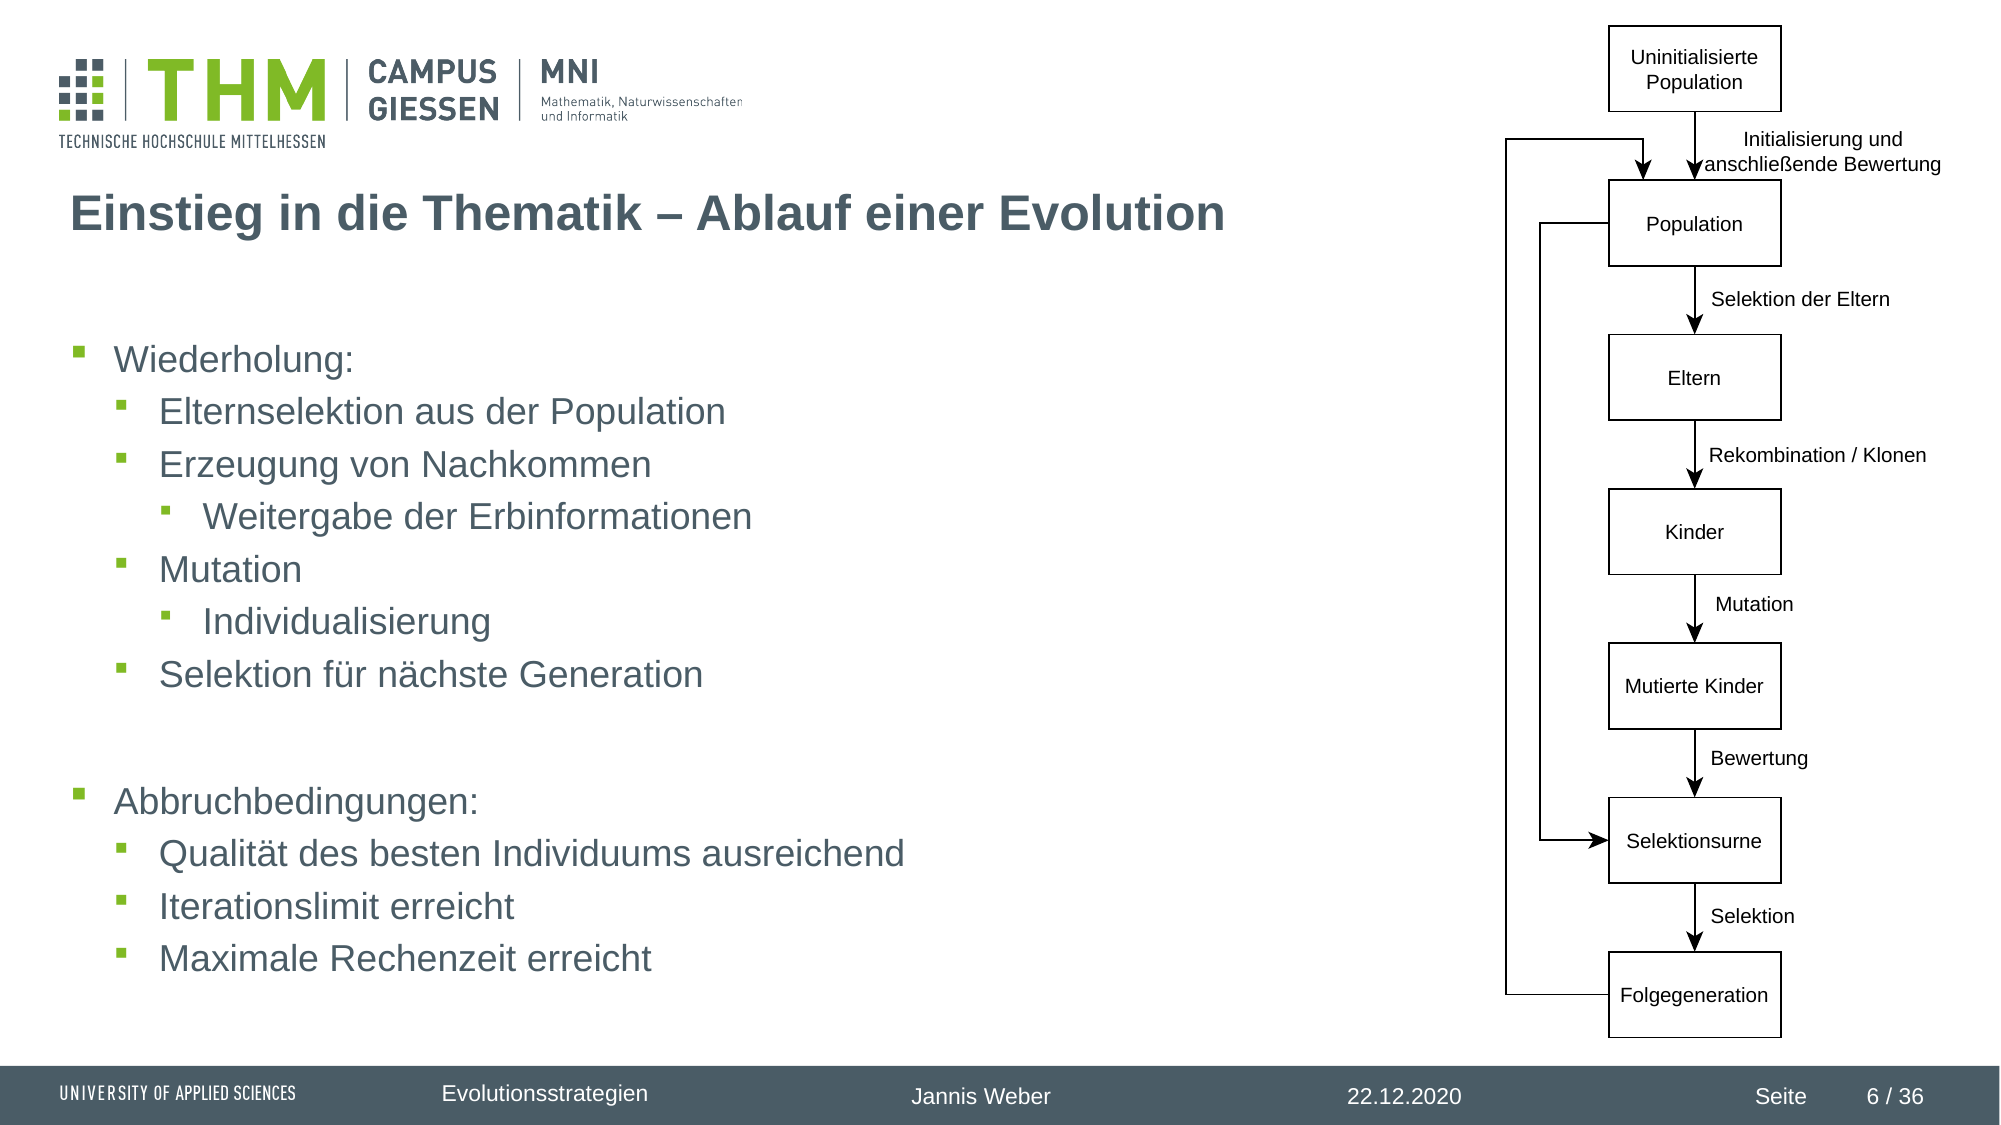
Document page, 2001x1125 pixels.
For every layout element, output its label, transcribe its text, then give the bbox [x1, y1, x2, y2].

title Einstieg in die Thematik – Ablauf einer Evolution [54, 172, 1474, 268]
picture [59, 59, 742, 148]
picture [1479, 0, 1974, 1064]
list Wiederholung: Elternselektion aus der Population Erzeugung von Nachkommen Weitergabe der Erbinformationen Mutation Individualisierung Selektion für nächste Generation Abbruchbedingungen: Qualität des besten Individuums ausreichend Iterationslimit erreicht Maximale Rechenzeit erreicht [54, 327, 1474, 1034]
picture [59, 1082, 296, 1104]
